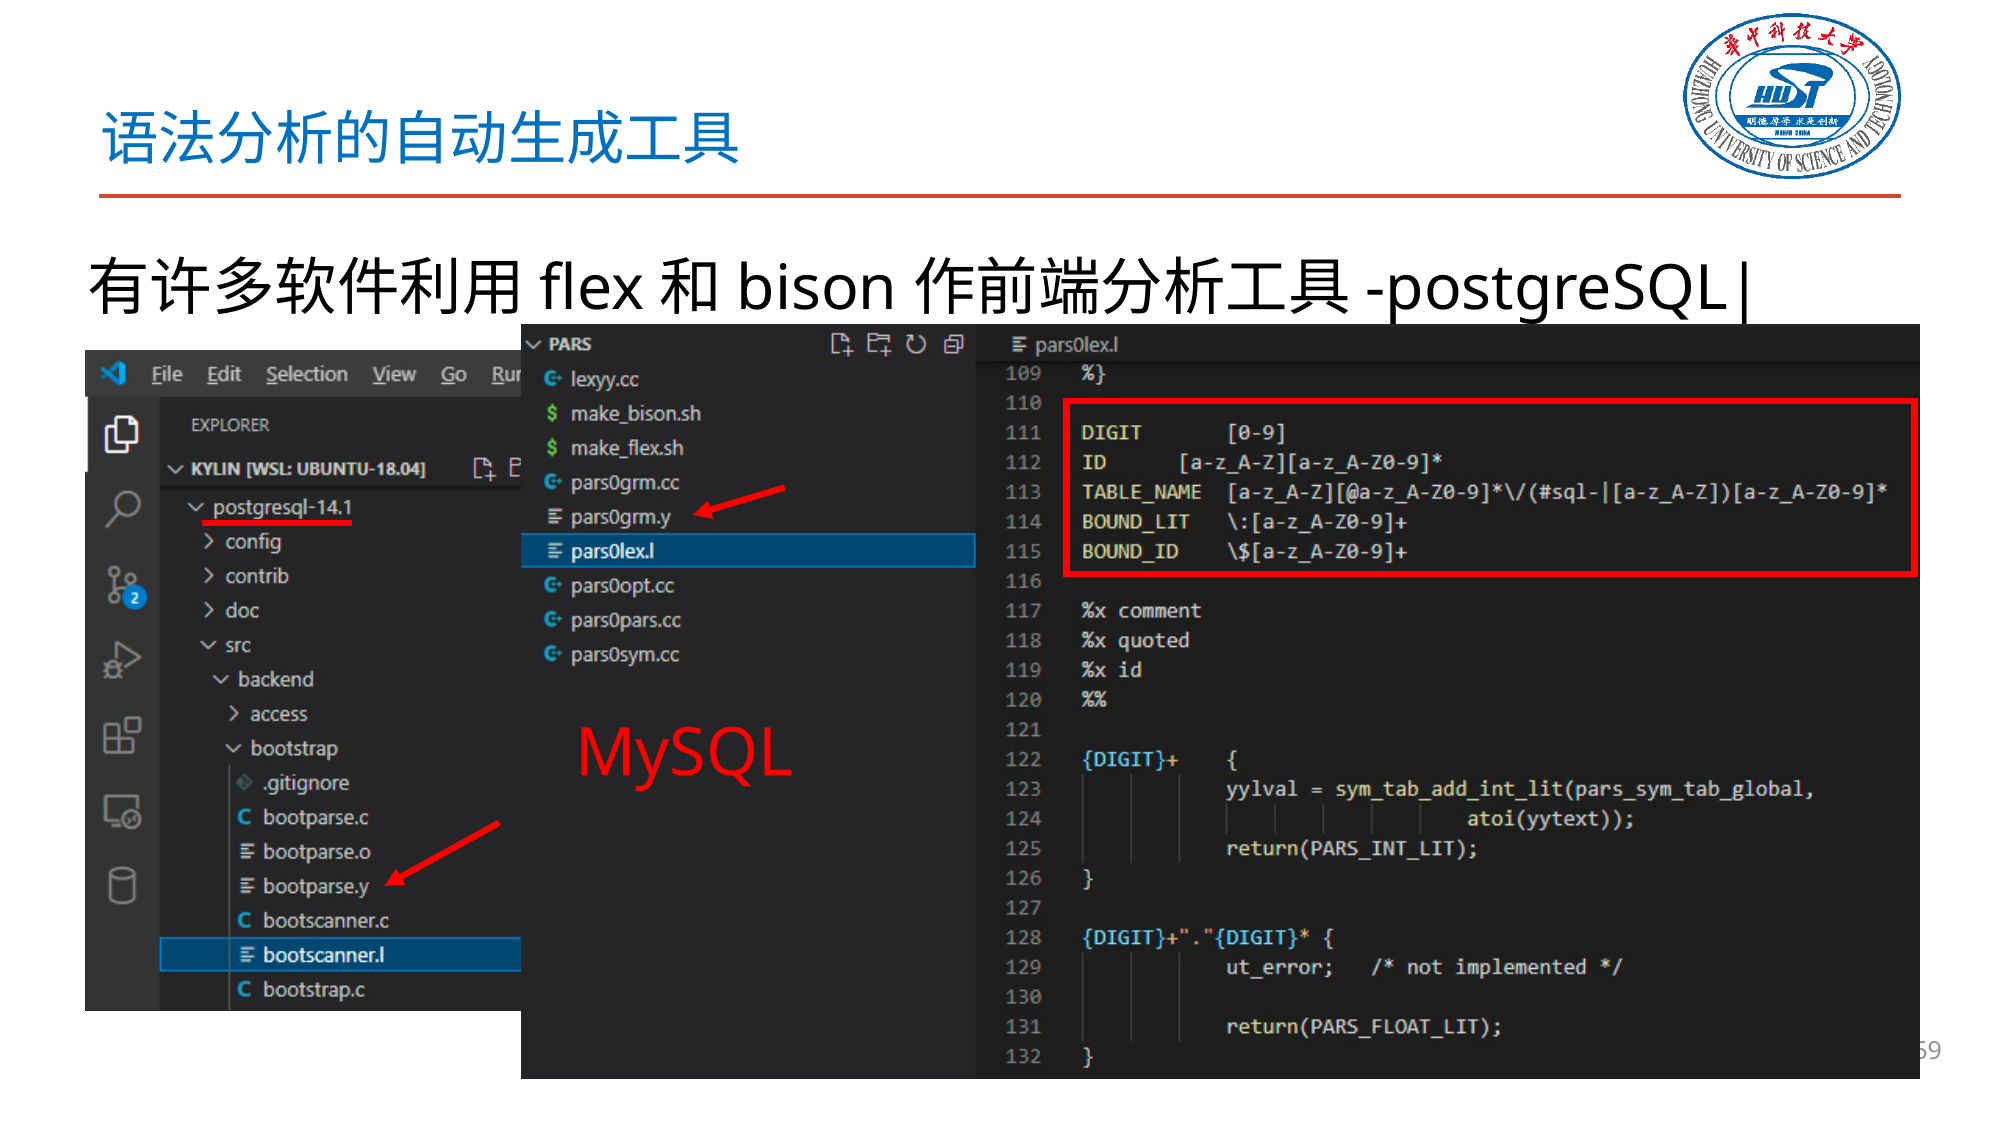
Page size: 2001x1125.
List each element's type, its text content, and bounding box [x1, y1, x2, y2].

slide_number 59 [1373, 1036, 1957, 1097]
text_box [692, 487, 785, 516]
picture [85, 324, 1920, 1080]
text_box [384, 822, 500, 886]
title 语法分析的自动生成工具 [85, 73, 1214, 179]
text_box 有许多软件利用flex和bison作前端分析工具-postgreSQL|MySQL [72, 202, 1957, 442]
picture [1683, 13, 1901, 179]
